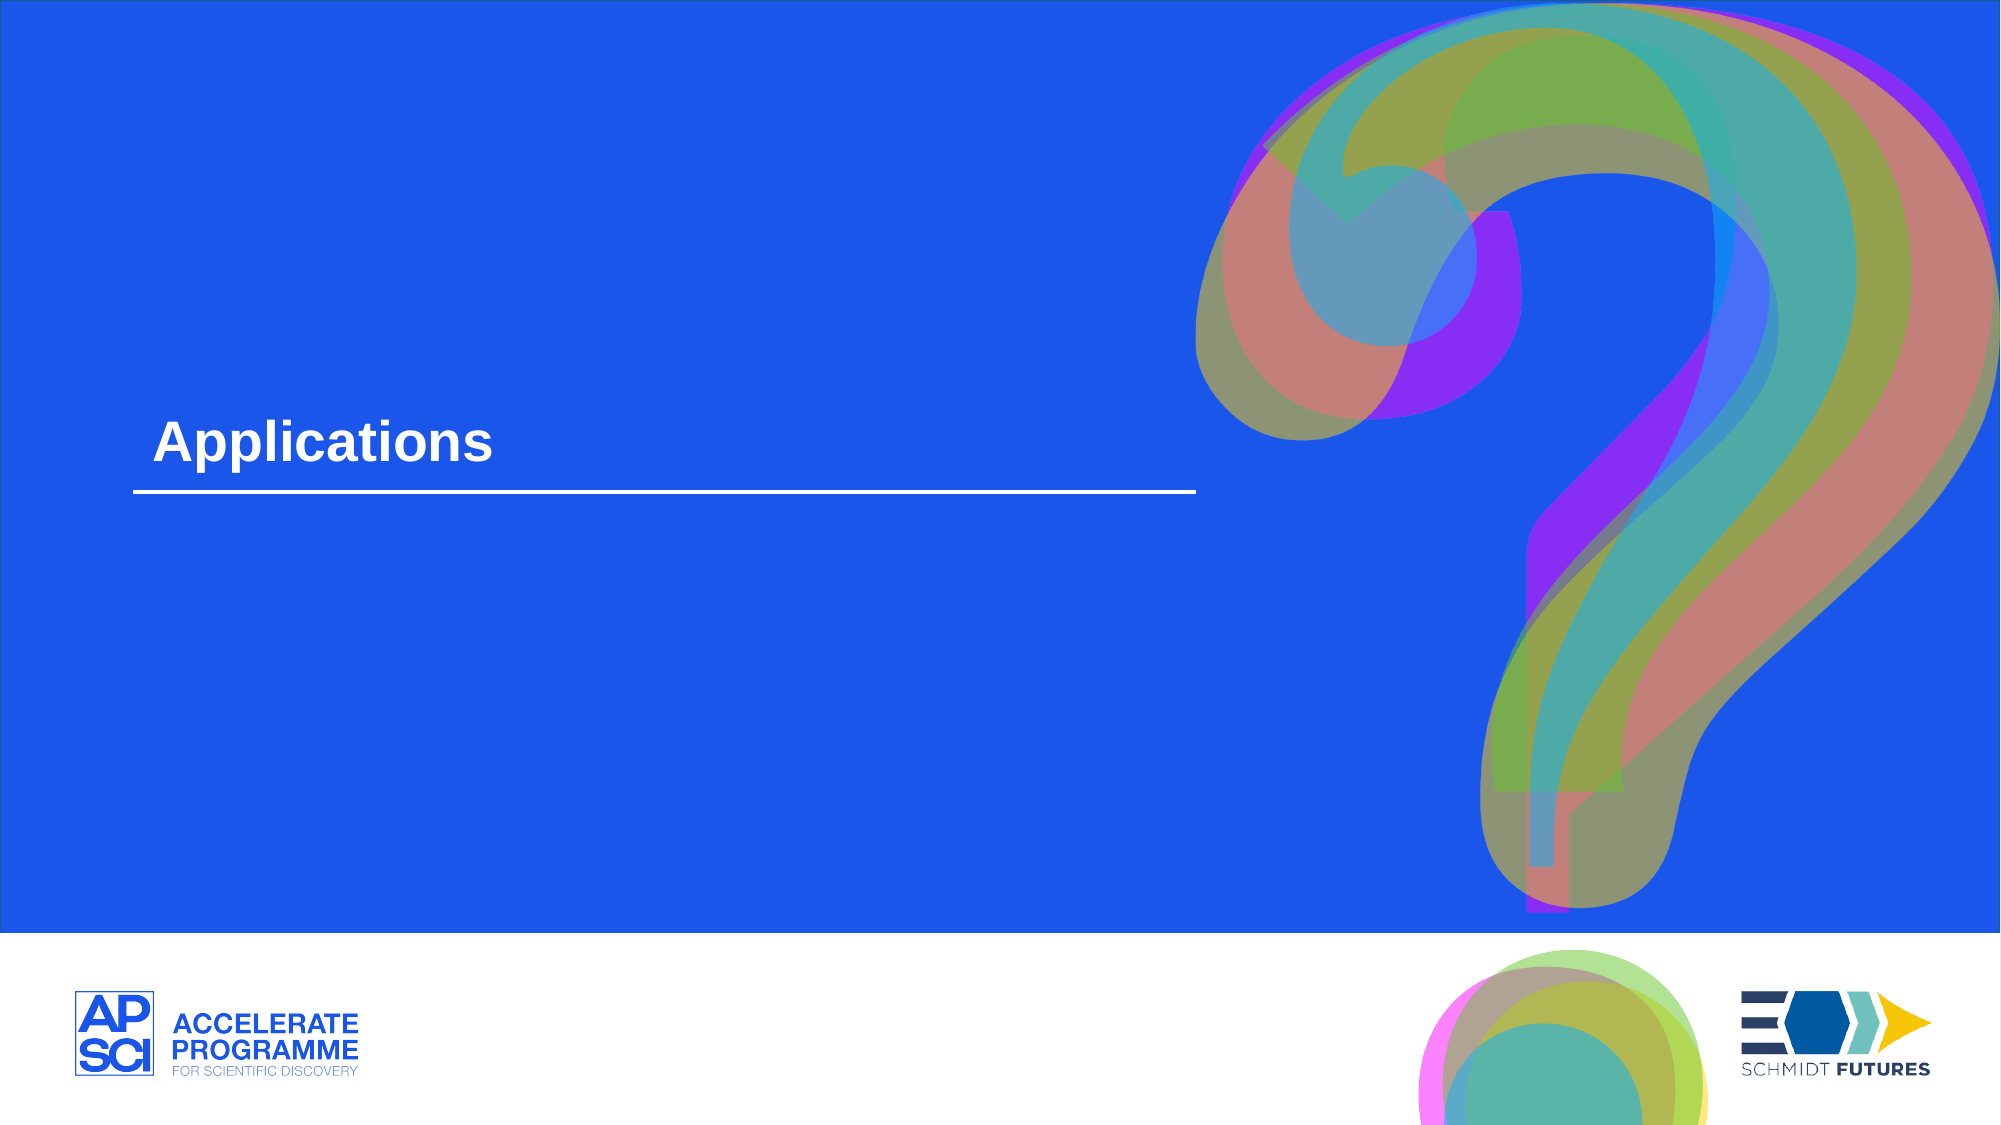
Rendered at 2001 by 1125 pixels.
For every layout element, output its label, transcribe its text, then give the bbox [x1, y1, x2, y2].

picture [75, 991, 358, 1076]
list Applications [132, 244, 1196, 485]
picture [1195, 3, 2000, 1125]
